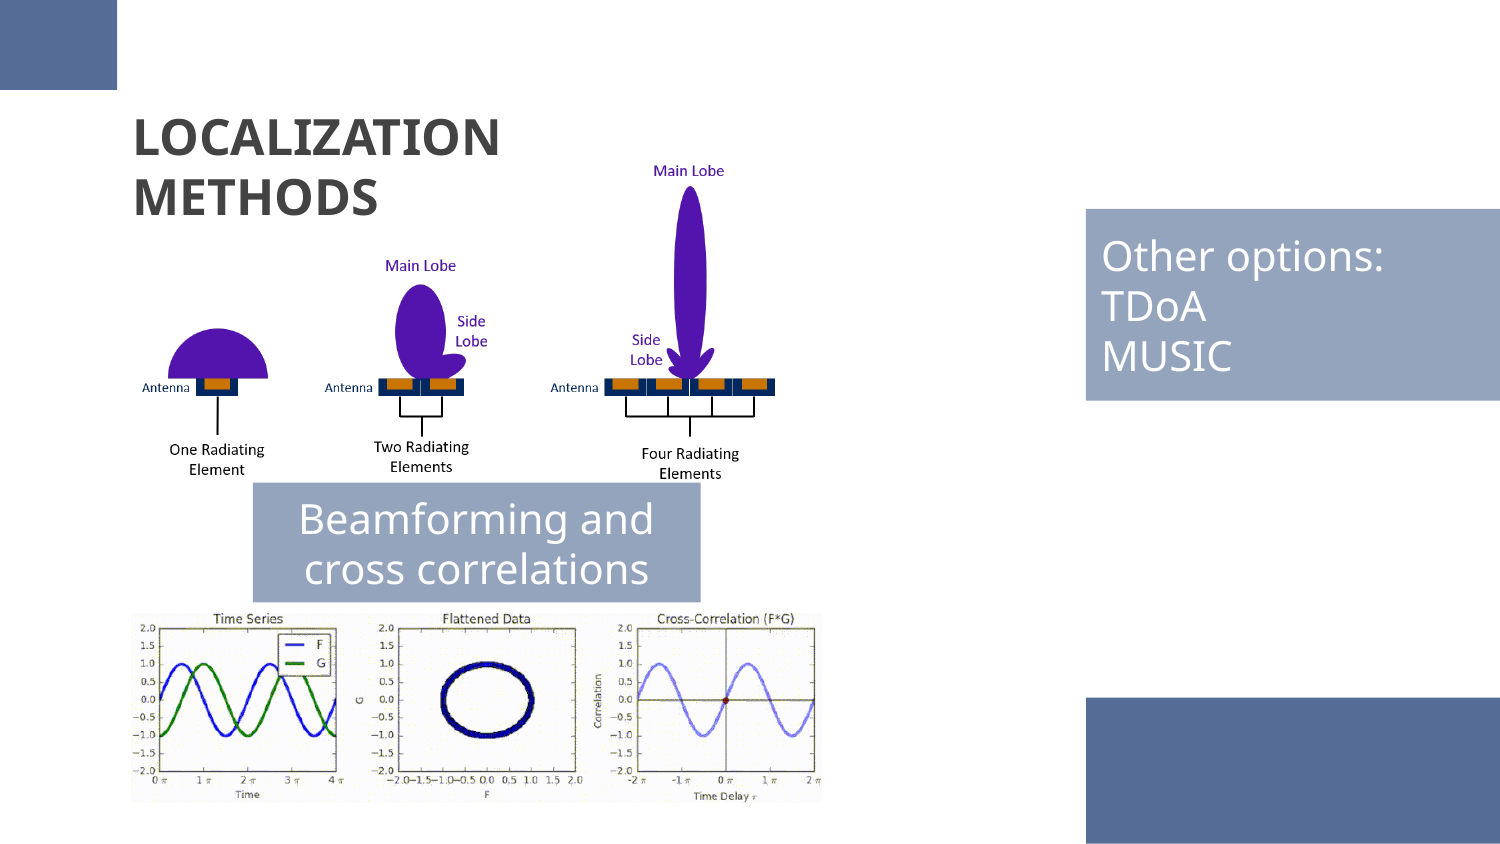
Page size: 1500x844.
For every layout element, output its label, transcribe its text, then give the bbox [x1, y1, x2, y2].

picture [131, 155, 776, 494]
text_box [1086, 697, 1500, 844]
picture [131, 613, 822, 803]
text_box Beamforming and cross correlations [252, 503, 701, 603]
text_box Other options: TDoA MUSIC [1085, 208, 1500, 401]
text_box [0, 0, 118, 90]
title LOCALIZATION METHODS [117, 89, 775, 170]
